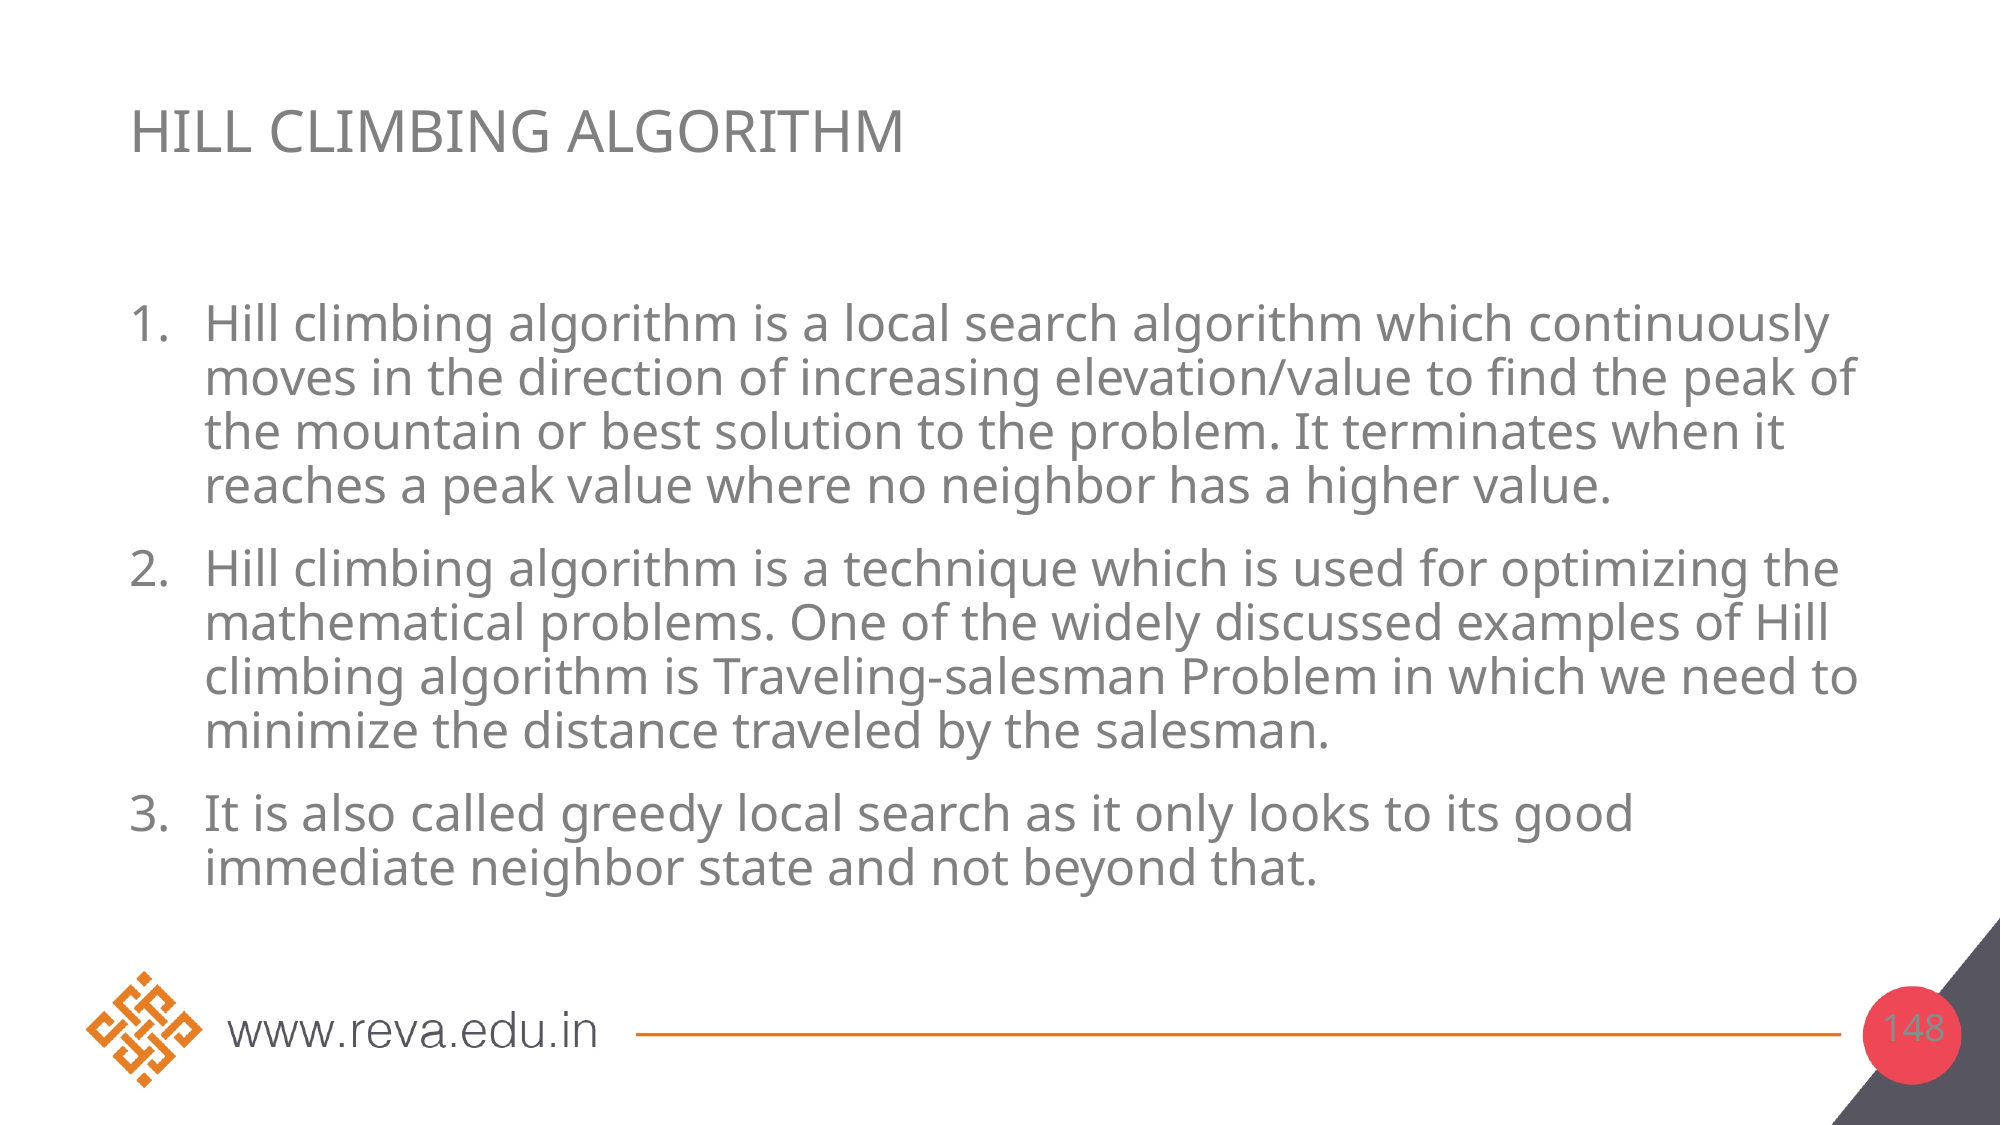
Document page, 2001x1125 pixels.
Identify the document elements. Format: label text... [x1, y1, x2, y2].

title Hill Climbing Algorithm [114, 64, 1134, 203]
picture [0, 0, 2000, 1125]
slide_number 148 [1864, 999, 1963, 1060]
list Hill climbing algorithm is a local search algorithm which continuously moves in the direction of increasing elevation/value to find the peak of the mountain or best solution to the problem. It terminates when it reaches a peak value where no neighbor has a higher value. Hill climbing algorithm is a technique which is used for optimizing the mathematical problems. One of the widely discussed examples of Hill climbing algorithm is Traveling-salesman Problem in which we need to minimize the distance traveled by the salesman. It is also called greedy local search as it only looks to its good immediate neighbor state and not beyond that. [114, 291, 1910, 1000]
